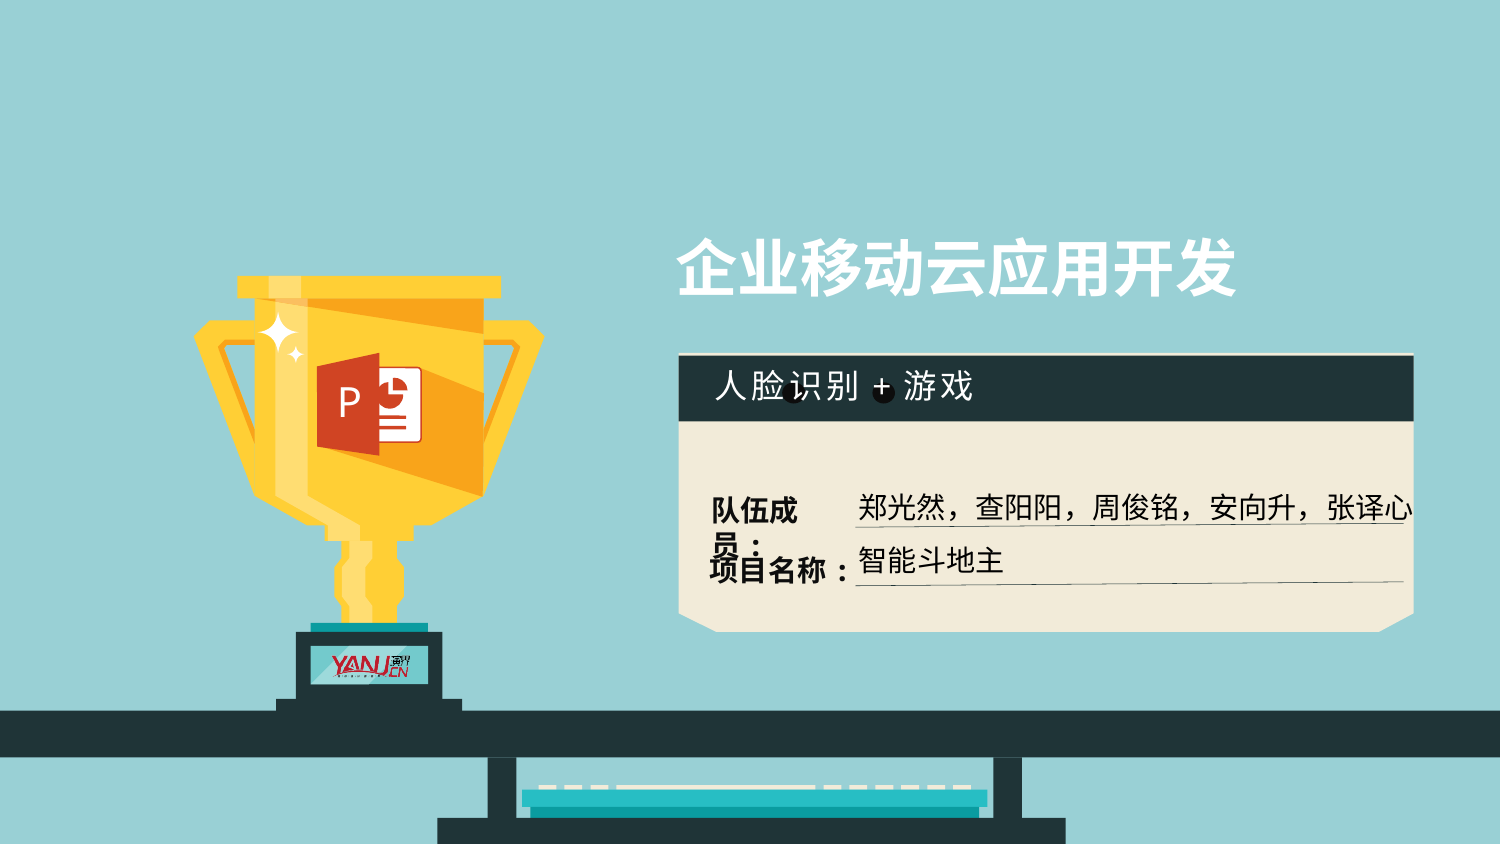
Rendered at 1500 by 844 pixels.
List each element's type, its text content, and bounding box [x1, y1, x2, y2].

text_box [855, 581, 1404, 586]
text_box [193, 275, 545, 709]
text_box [855, 523, 1404, 528]
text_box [678, 352, 1414, 633]
text_box [0, 0, 1500, 710]
text_box 郑光然，查阳阳，周俊铭，安向升，张译心 [1420, 482, 1430, 532]
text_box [0, 710, 1500, 844]
text_box 企业移动云应用开发 [660, 221, 1414, 312]
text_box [316, 352, 422, 456]
